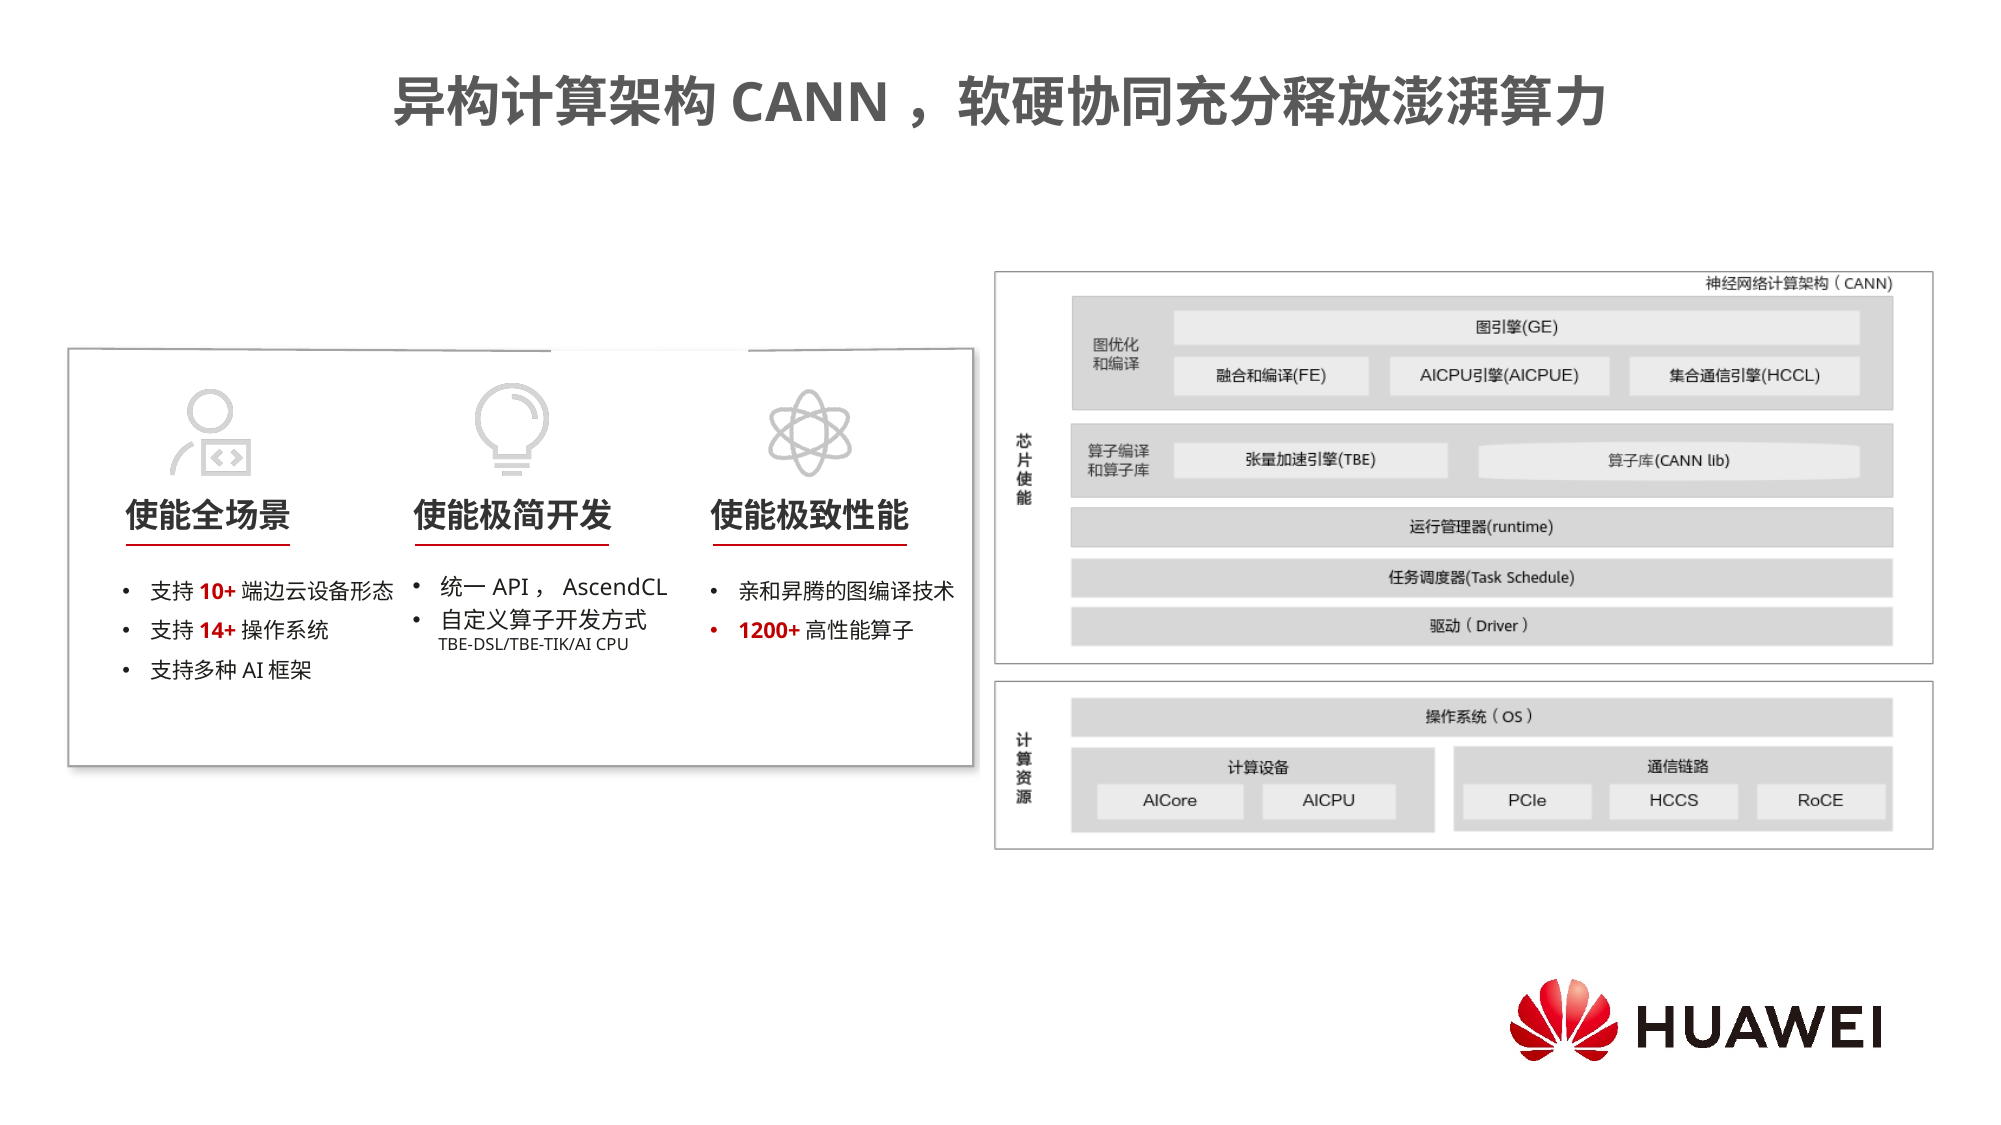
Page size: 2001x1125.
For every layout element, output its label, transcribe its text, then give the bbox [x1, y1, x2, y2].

text_box 异构计算架构CANN，软硬协同充分释放澎湃算力 [119, 66, 1882, 143]
picture [1510, 979, 1881, 1061]
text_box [68, 348, 974, 767]
picture [980, 257, 1949, 858]
